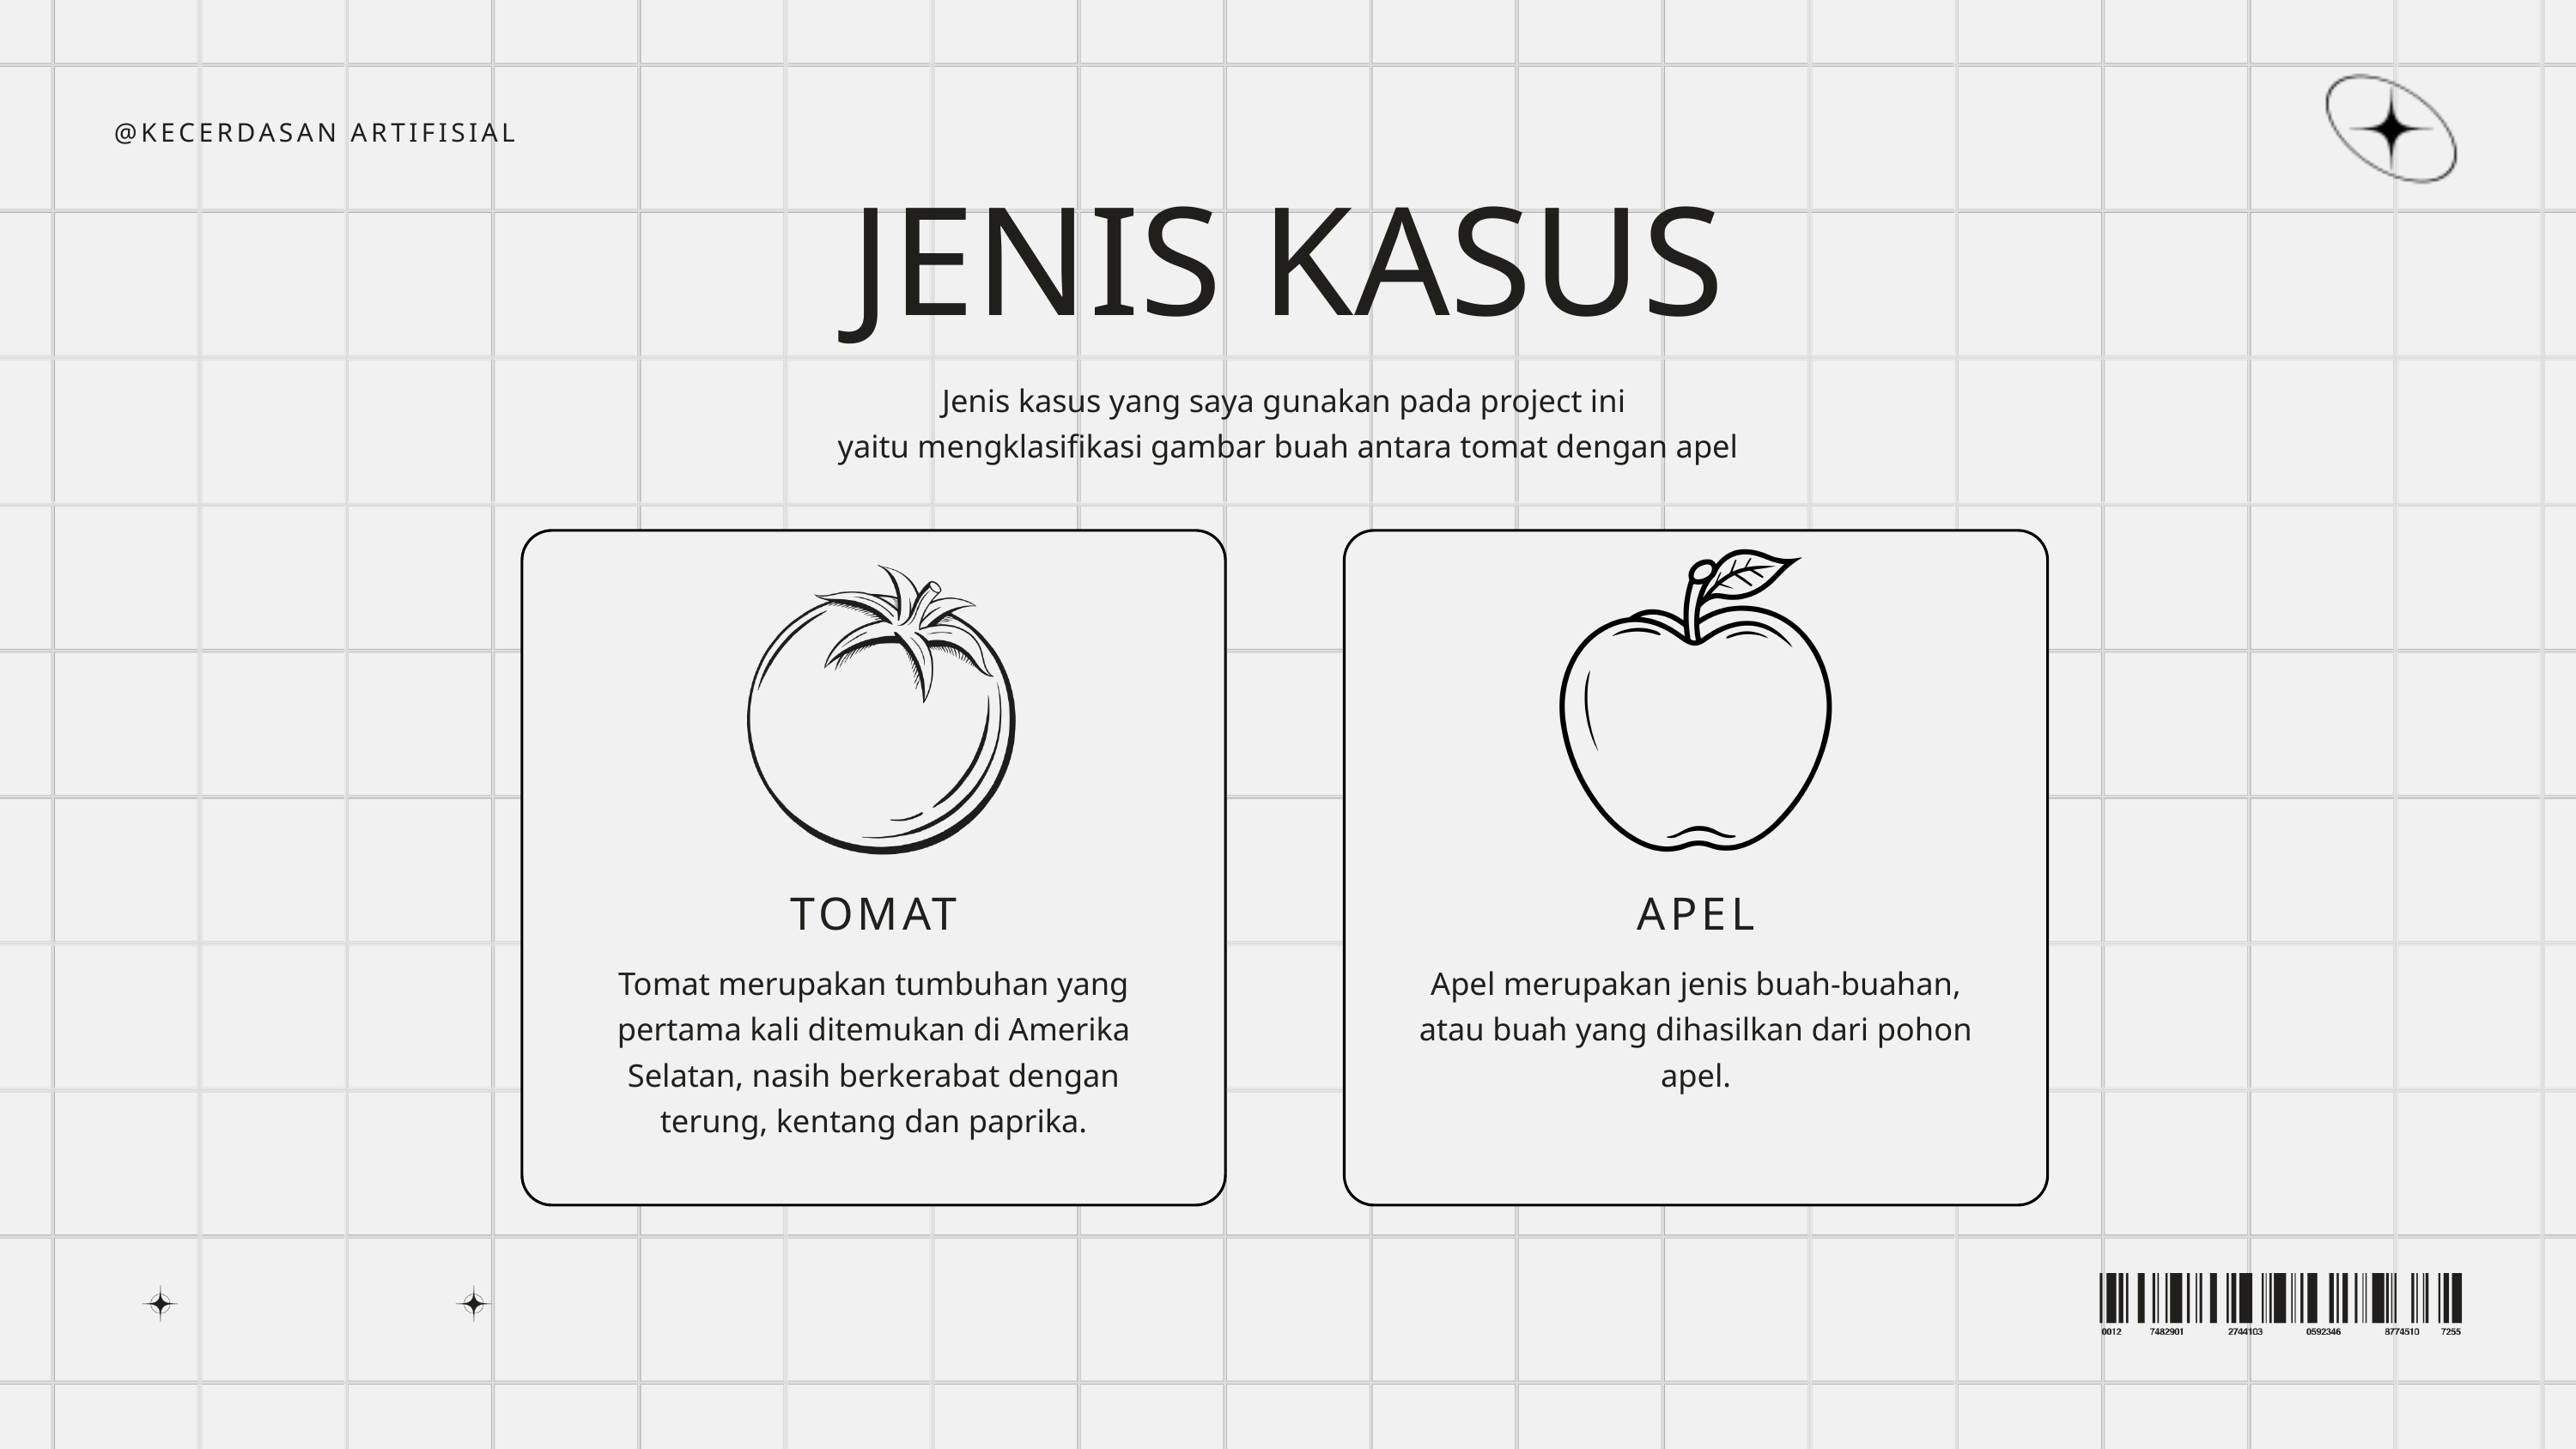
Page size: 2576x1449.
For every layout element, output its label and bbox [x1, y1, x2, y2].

text_box [0, 0, 2576, 1449]
text_box [521, 530, 1226, 1206]
text_box [1344, 530, 2048, 1206]
text_box [142, 1285, 492, 1323]
